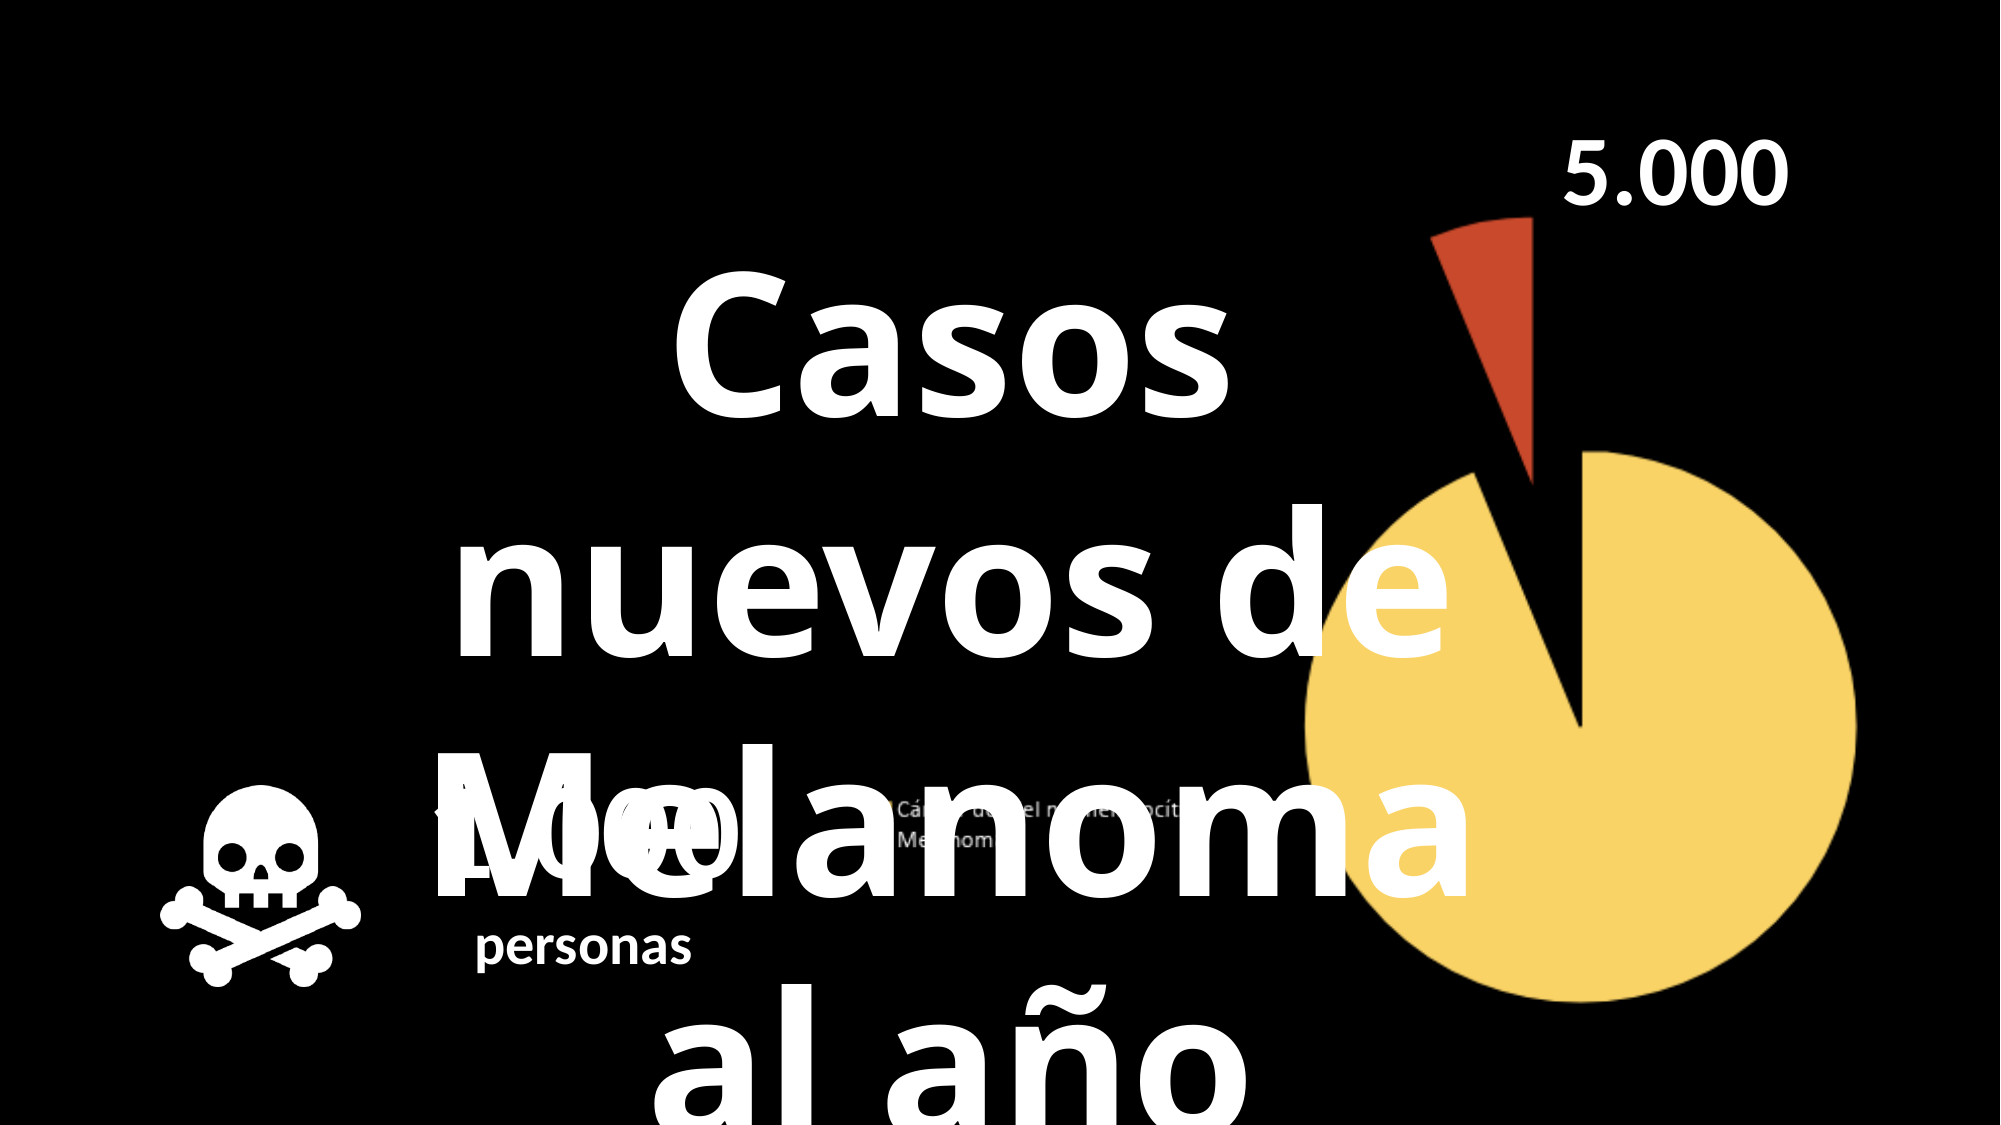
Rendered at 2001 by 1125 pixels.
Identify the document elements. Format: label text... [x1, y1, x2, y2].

text_box Casos nuevos de Melanoma al año [360, 208, 736, 709]
picture [159, 785, 361, 987]
picture [741, 97, 1955, 1092]
text_box 1.000 personas [360, 734, 736, 987]
